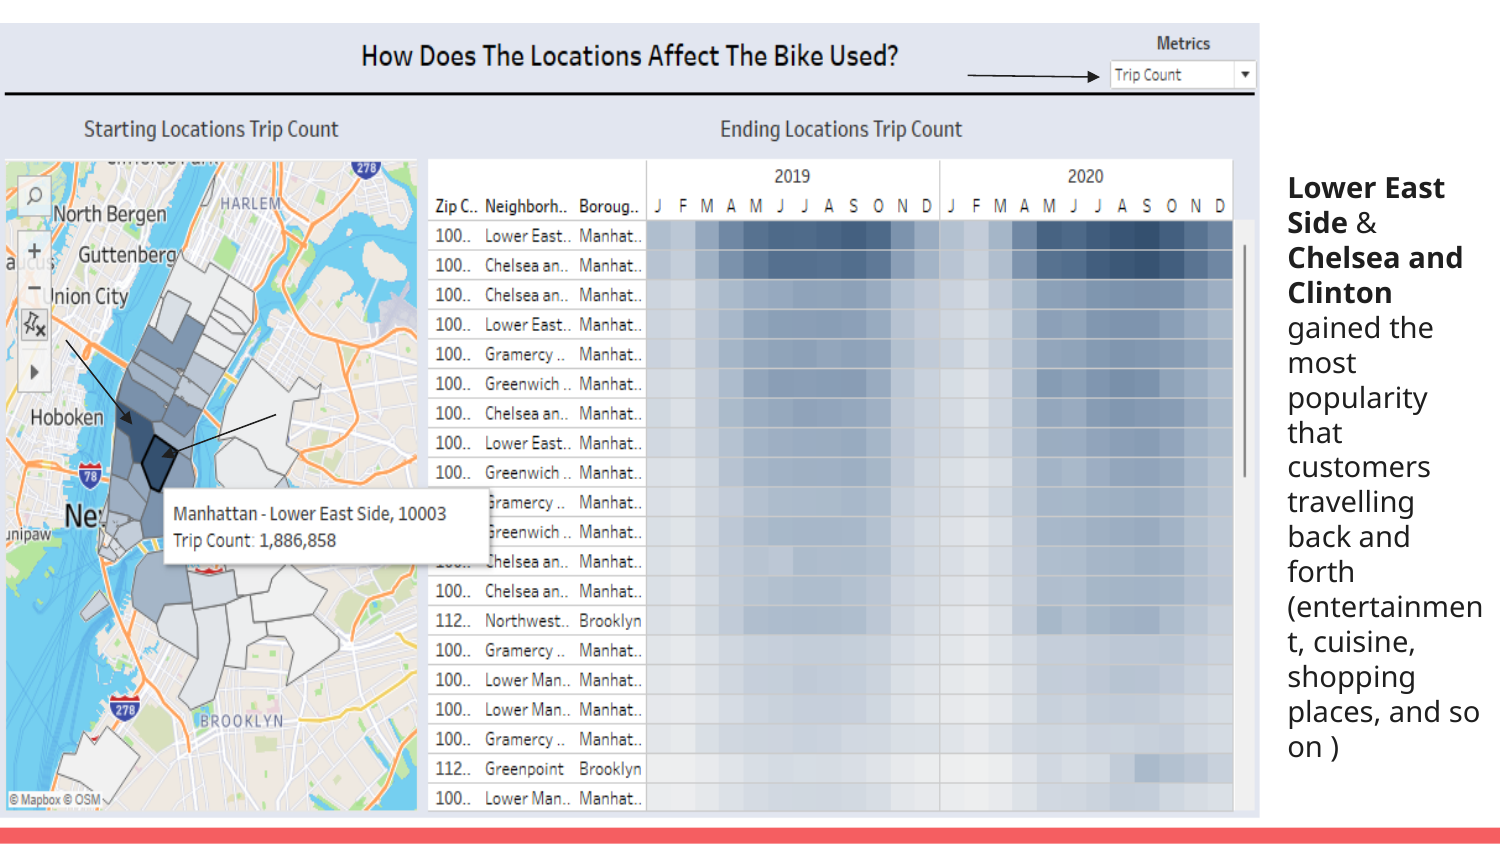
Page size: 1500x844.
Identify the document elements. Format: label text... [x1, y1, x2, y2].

text_box Lower East Side & Chelsea and Clinton gained the most popularity that customers travelling back and forth (entertainment, cuisine, shopping places, and so on ) [1272, 154, 1500, 666]
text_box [65, 339, 133, 425]
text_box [160, 414, 277, 458]
picture [0, 22, 1261, 821]
